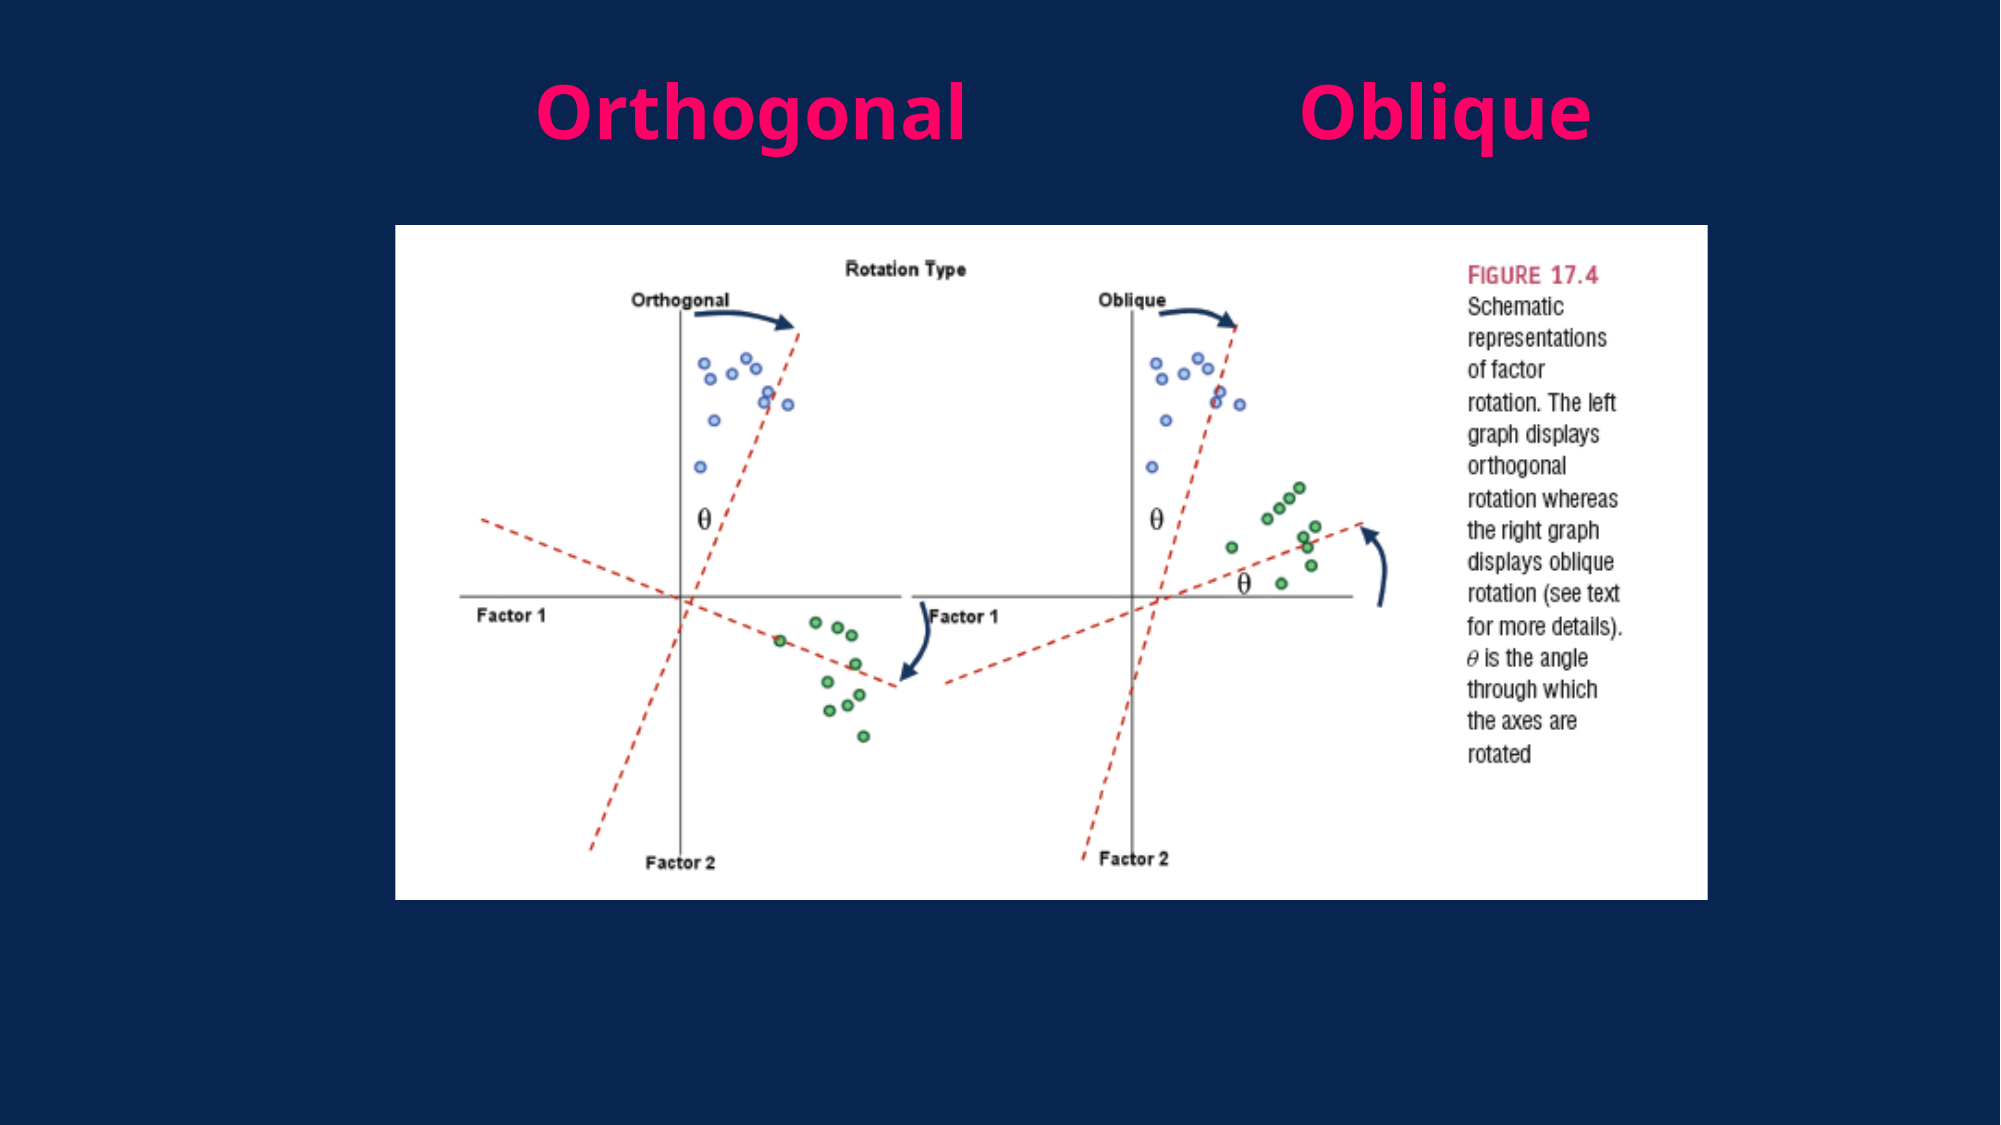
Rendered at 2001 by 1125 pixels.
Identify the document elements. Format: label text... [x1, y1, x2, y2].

text_box Orthogonal [456, 32, 1048, 188]
picture [394, 225, 1708, 900]
text_box Oblique [1141, 32, 1750, 188]
